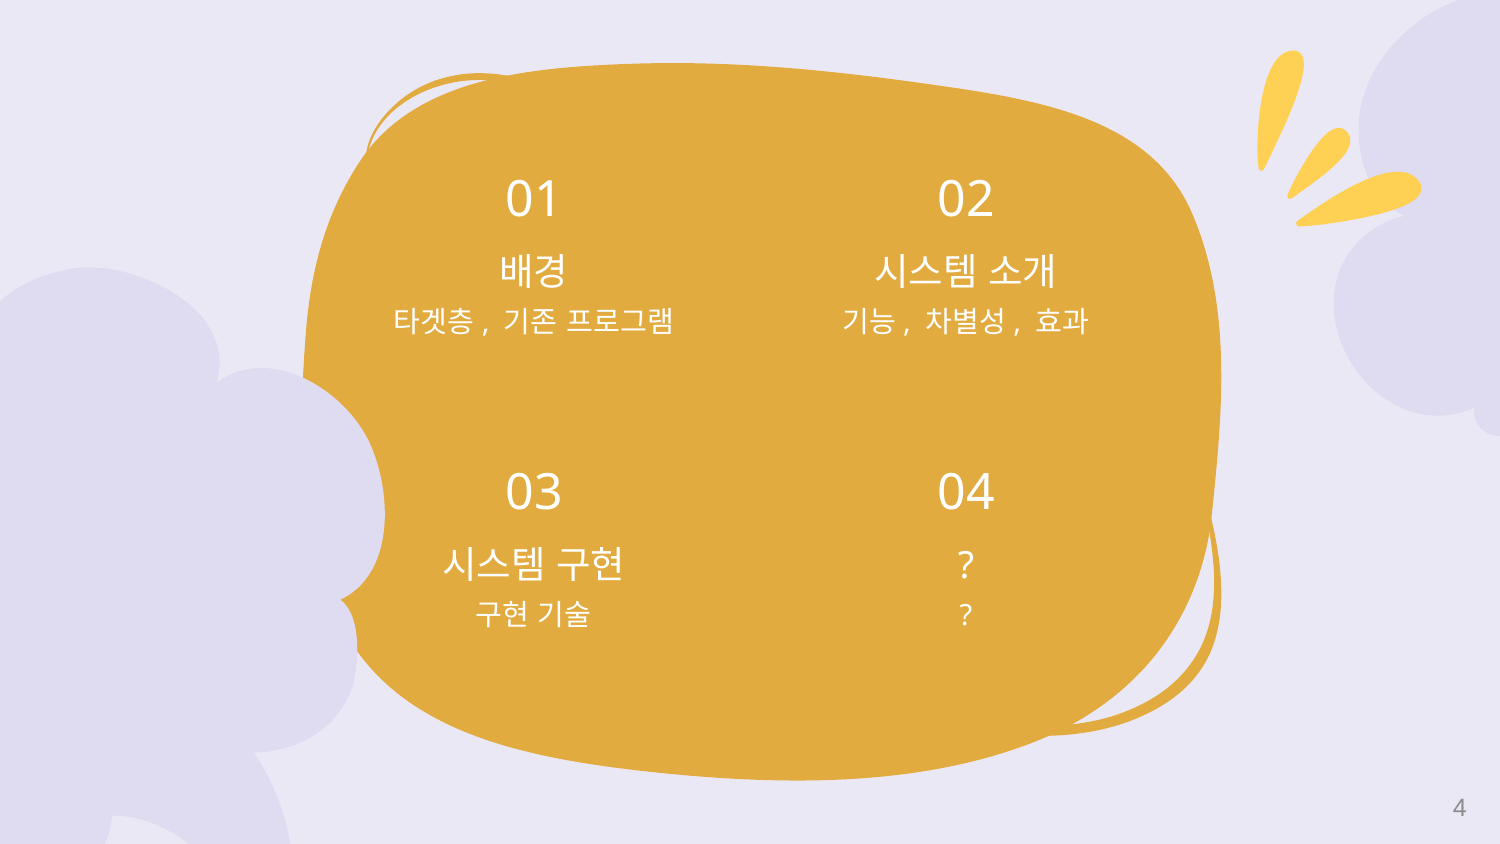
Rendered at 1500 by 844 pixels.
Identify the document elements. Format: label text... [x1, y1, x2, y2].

title ? [792, 535, 1140, 581]
title 배경 [355, 230, 713, 308]
slide_number 4 [1144, 783, 1482, 829]
title 시스템 소개 [792, 241, 1140, 288]
subtitle 기능, 차별성, 효과 [792, 288, 1140, 378]
subtitle 타겟층, 기존 프로그램 [360, 288, 708, 378]
title 01 [360, 151, 708, 241]
title 04 [792, 444, 1140, 535]
title 시스템 구현 [360, 535, 708, 581]
subtitle ? [792, 581, 1140, 672]
title 03 [360, 444, 708, 535]
subtitle 구현 기술 [360, 581, 708, 672]
title 02 [792, 151, 1140, 241]
